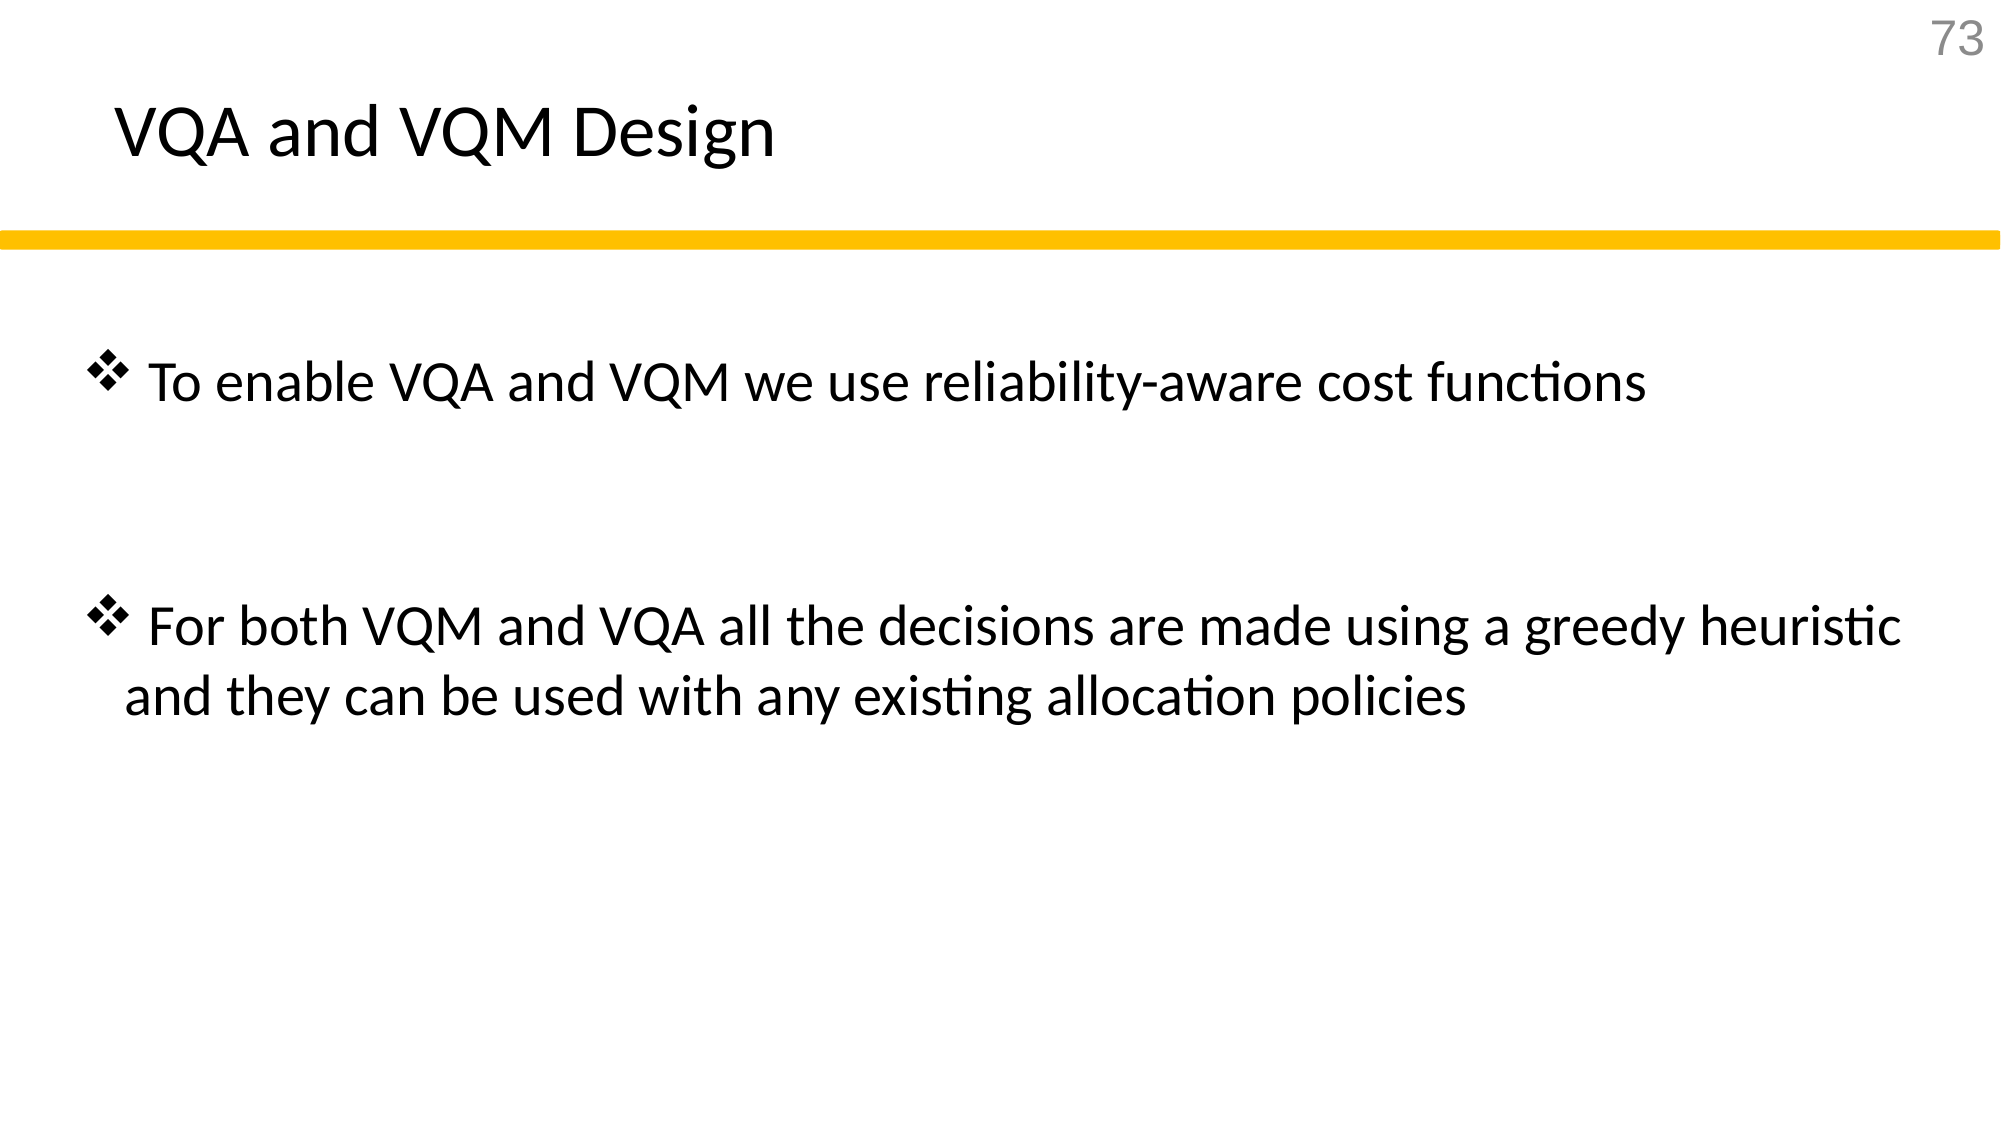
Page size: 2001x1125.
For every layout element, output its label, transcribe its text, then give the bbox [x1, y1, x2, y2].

title VQA and VQM Design [99, 32, 1434, 220]
slide_number 73 [1893, 0, 2000, 72]
text_box To enable VQA and VQM we use reliability-aware cost functions For both VQM and VQA all the decisions are made using a greedy heuristic and they can be used with any existing allocation policies [67, 253, 1961, 1024]
